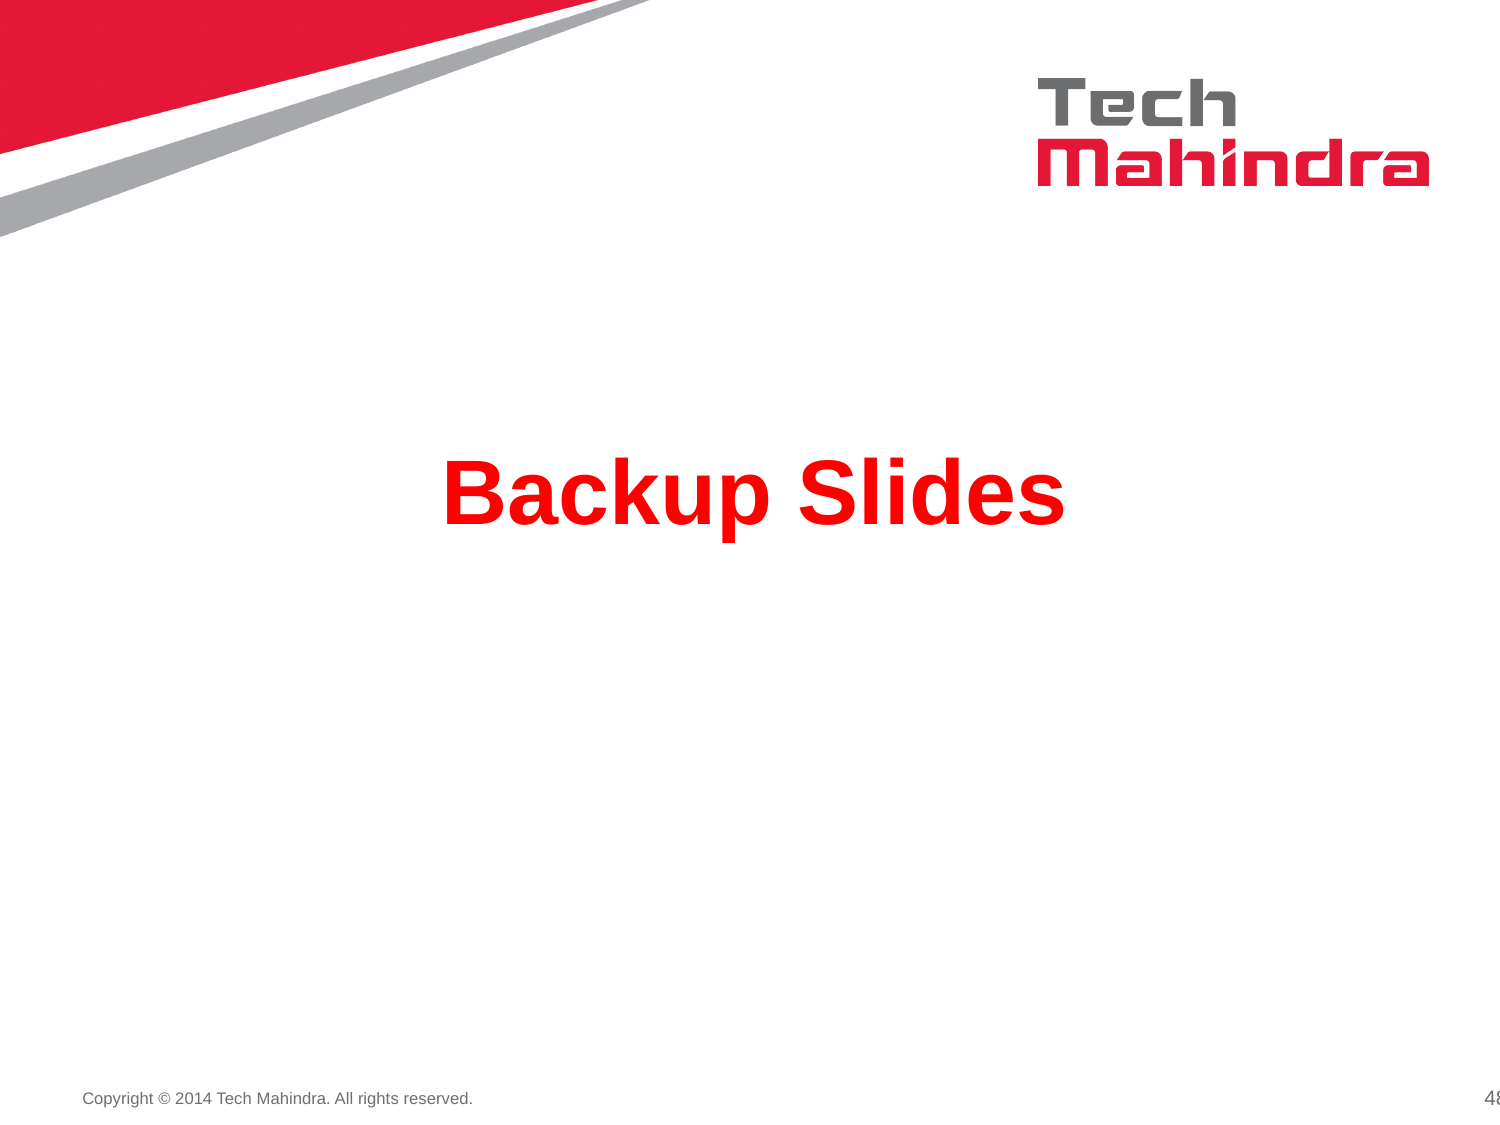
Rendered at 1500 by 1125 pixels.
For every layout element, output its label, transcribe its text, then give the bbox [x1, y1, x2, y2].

picture [1038, 78, 1429, 186]
text_box Backup Slides [56, 432, 1453, 543]
picture [0, 0, 652, 237]
